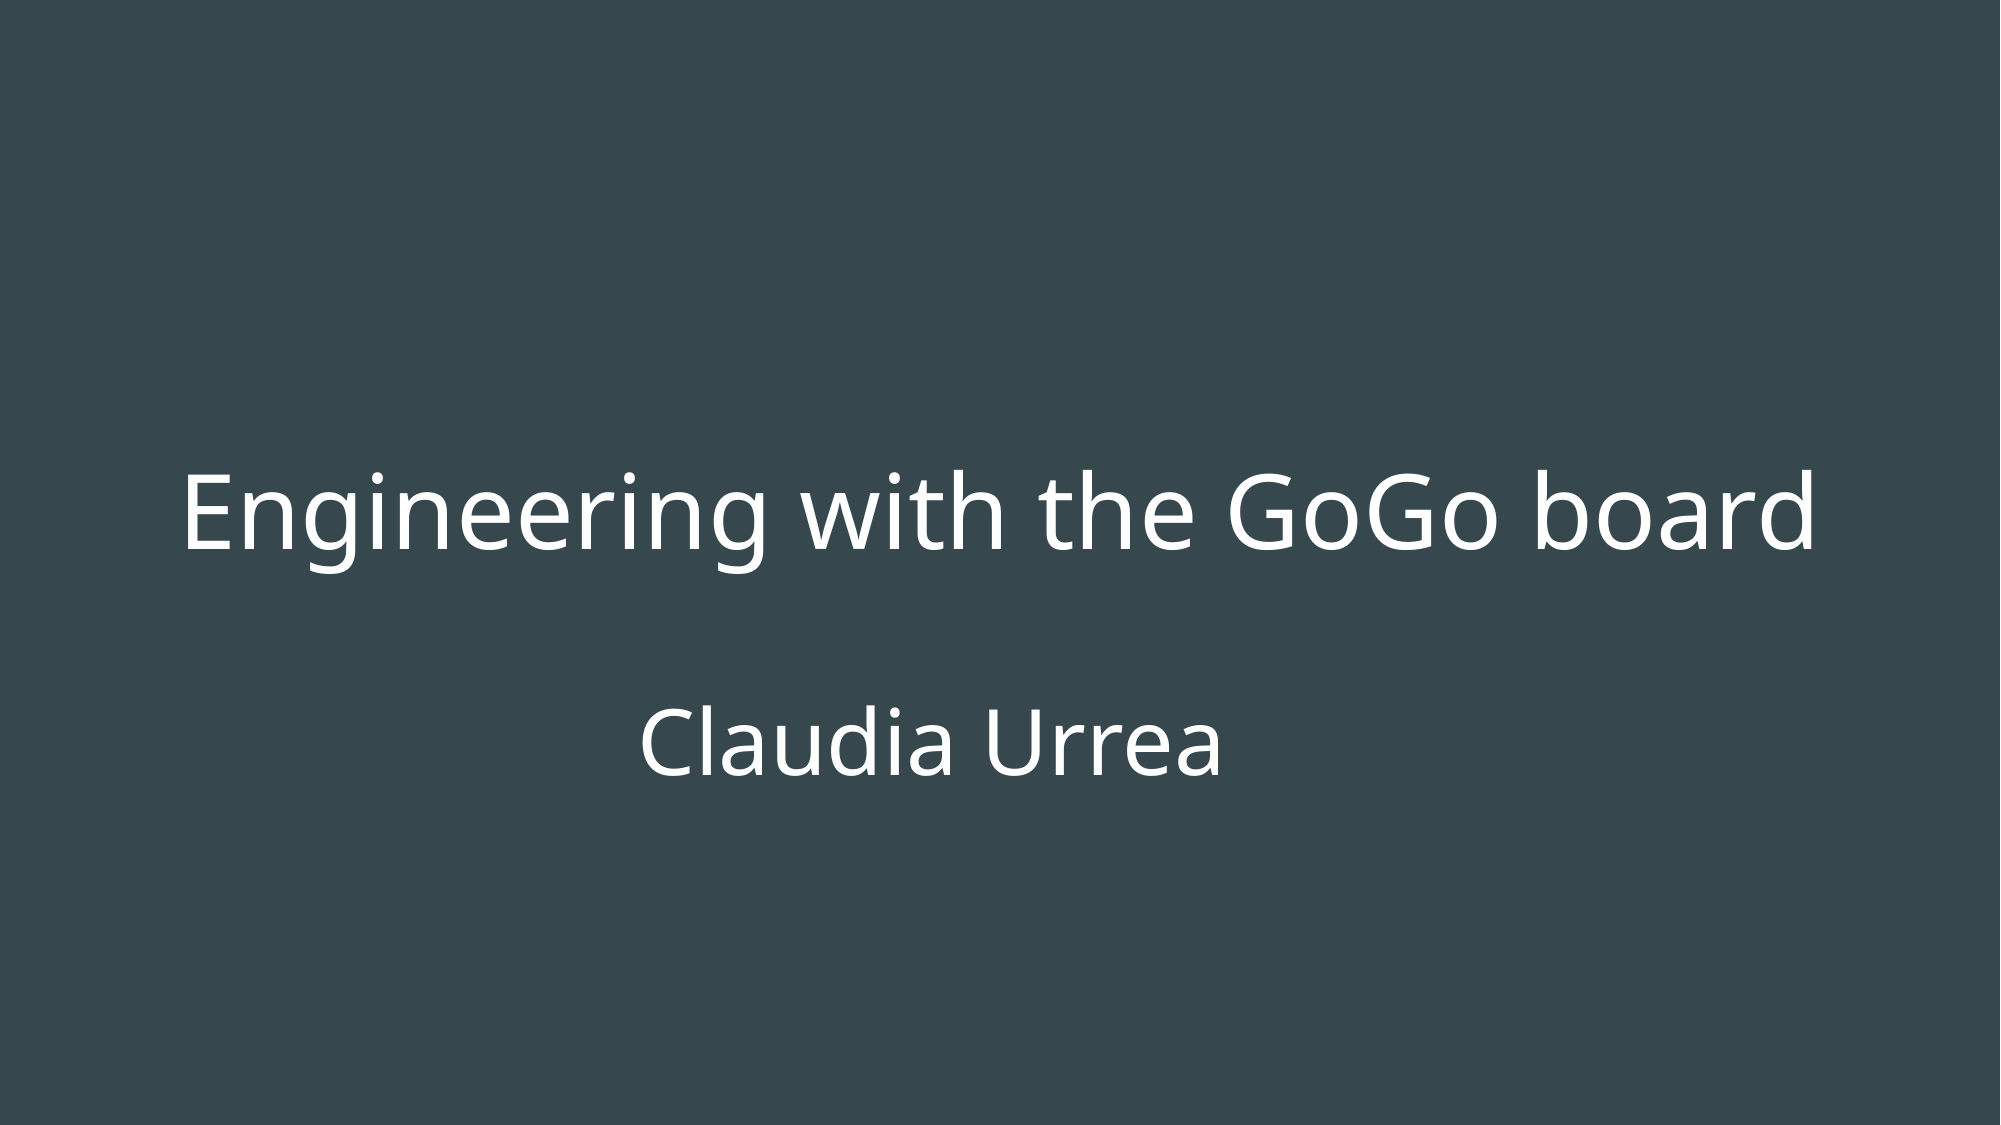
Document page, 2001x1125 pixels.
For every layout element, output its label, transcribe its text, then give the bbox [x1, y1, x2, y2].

title Claudia Urrea [0, 663, 1864, 790]
title Engineering with the GoGo board [150, 349, 1850, 591]
